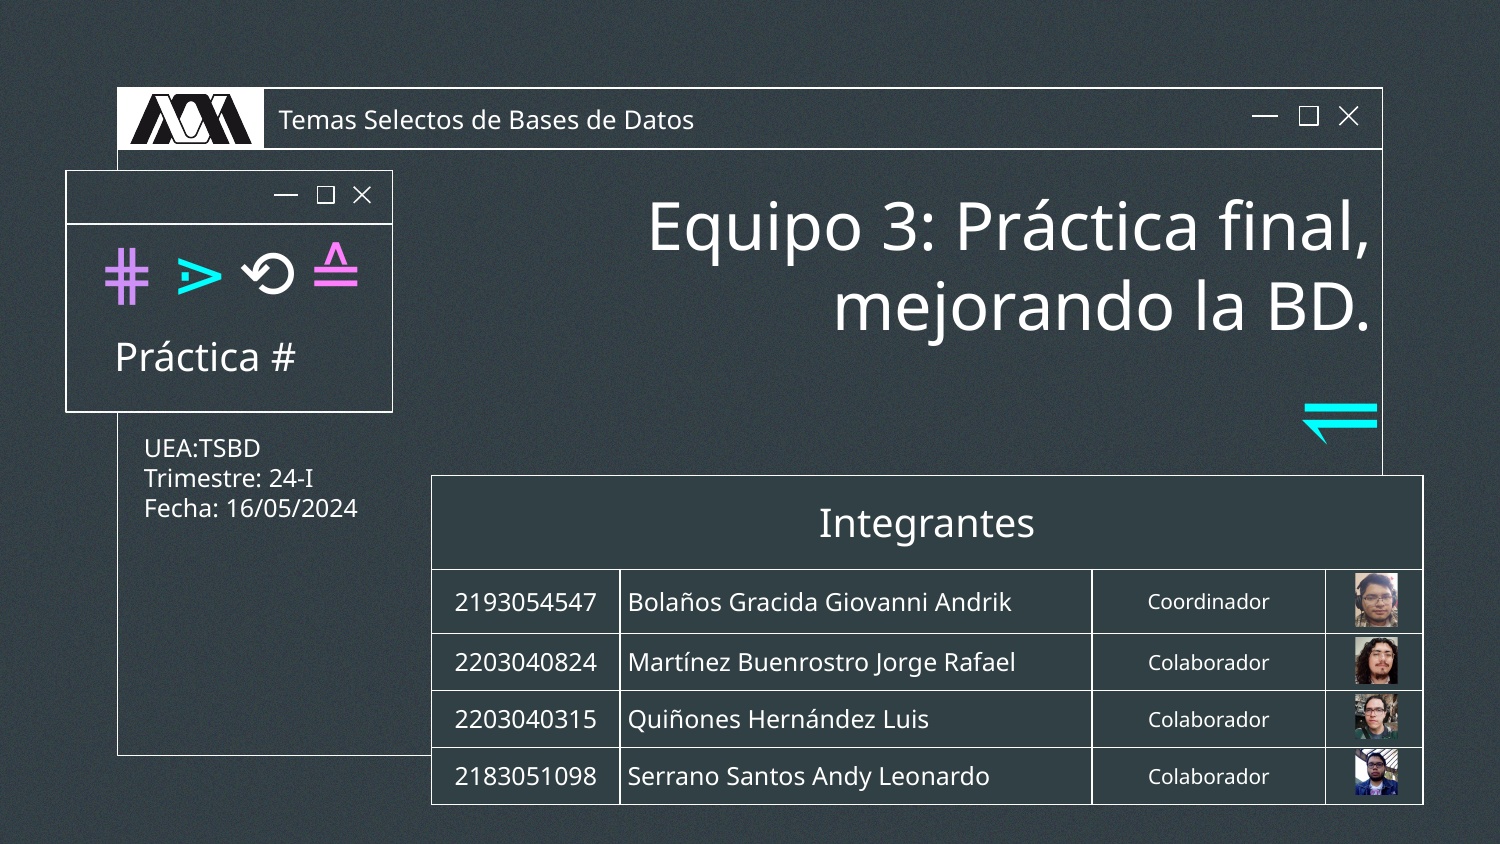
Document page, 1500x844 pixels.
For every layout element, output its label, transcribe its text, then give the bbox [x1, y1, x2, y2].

table_cell Colaborador [1093, 691, 1325, 747]
title Temas Selectos de Bases de Datos [263, 88, 1241, 150]
table_cell Serrano Santos Andy Leonardo [621, 748, 1091, 804]
table_cell Coordinador [1093, 570, 1325, 633]
text_box ⥫ [1284, 378, 1389, 440]
table_cell 2193054547 [432, 570, 619, 633]
table_cell Bolaños Gracida Giovanni Andrik [621, 570, 1091, 633]
table_cell [1326, 748, 1422, 804]
text_box [117, 88, 263, 150]
table_cell Colaborador [1093, 748, 1325, 804]
table_cell [1326, 634, 1354, 690]
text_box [65, 170, 393, 413]
table_cell Quiñones Hernández Luis [621, 691, 1091, 747]
table_cell 2203040315 [432, 691, 619, 747]
text_box Equipo 3: Práctica final, mejorando la BD. [410, 149, 1389, 379]
table_cell [1326, 570, 1422, 633]
table_cell 2203040824 [432, 634, 619, 690]
table_header Integrantes [432, 476, 1422, 569]
text_box UEA:TSBD Trimestre: 24-I Fecha: 16/05/2024 [128, 420, 393, 539]
table_cell Martínez Buenrostro Jorge Rafael [621, 634, 1091, 690]
table_cell Colaborador [1093, 634, 1325, 690]
table_cell [1326, 691, 1353, 747]
table_cell [1399, 691, 1422, 747]
picture [0, 0, 1500, 844]
table_cell 2183051098 [432, 748, 619, 804]
table_cell [1399, 634, 1422, 690]
